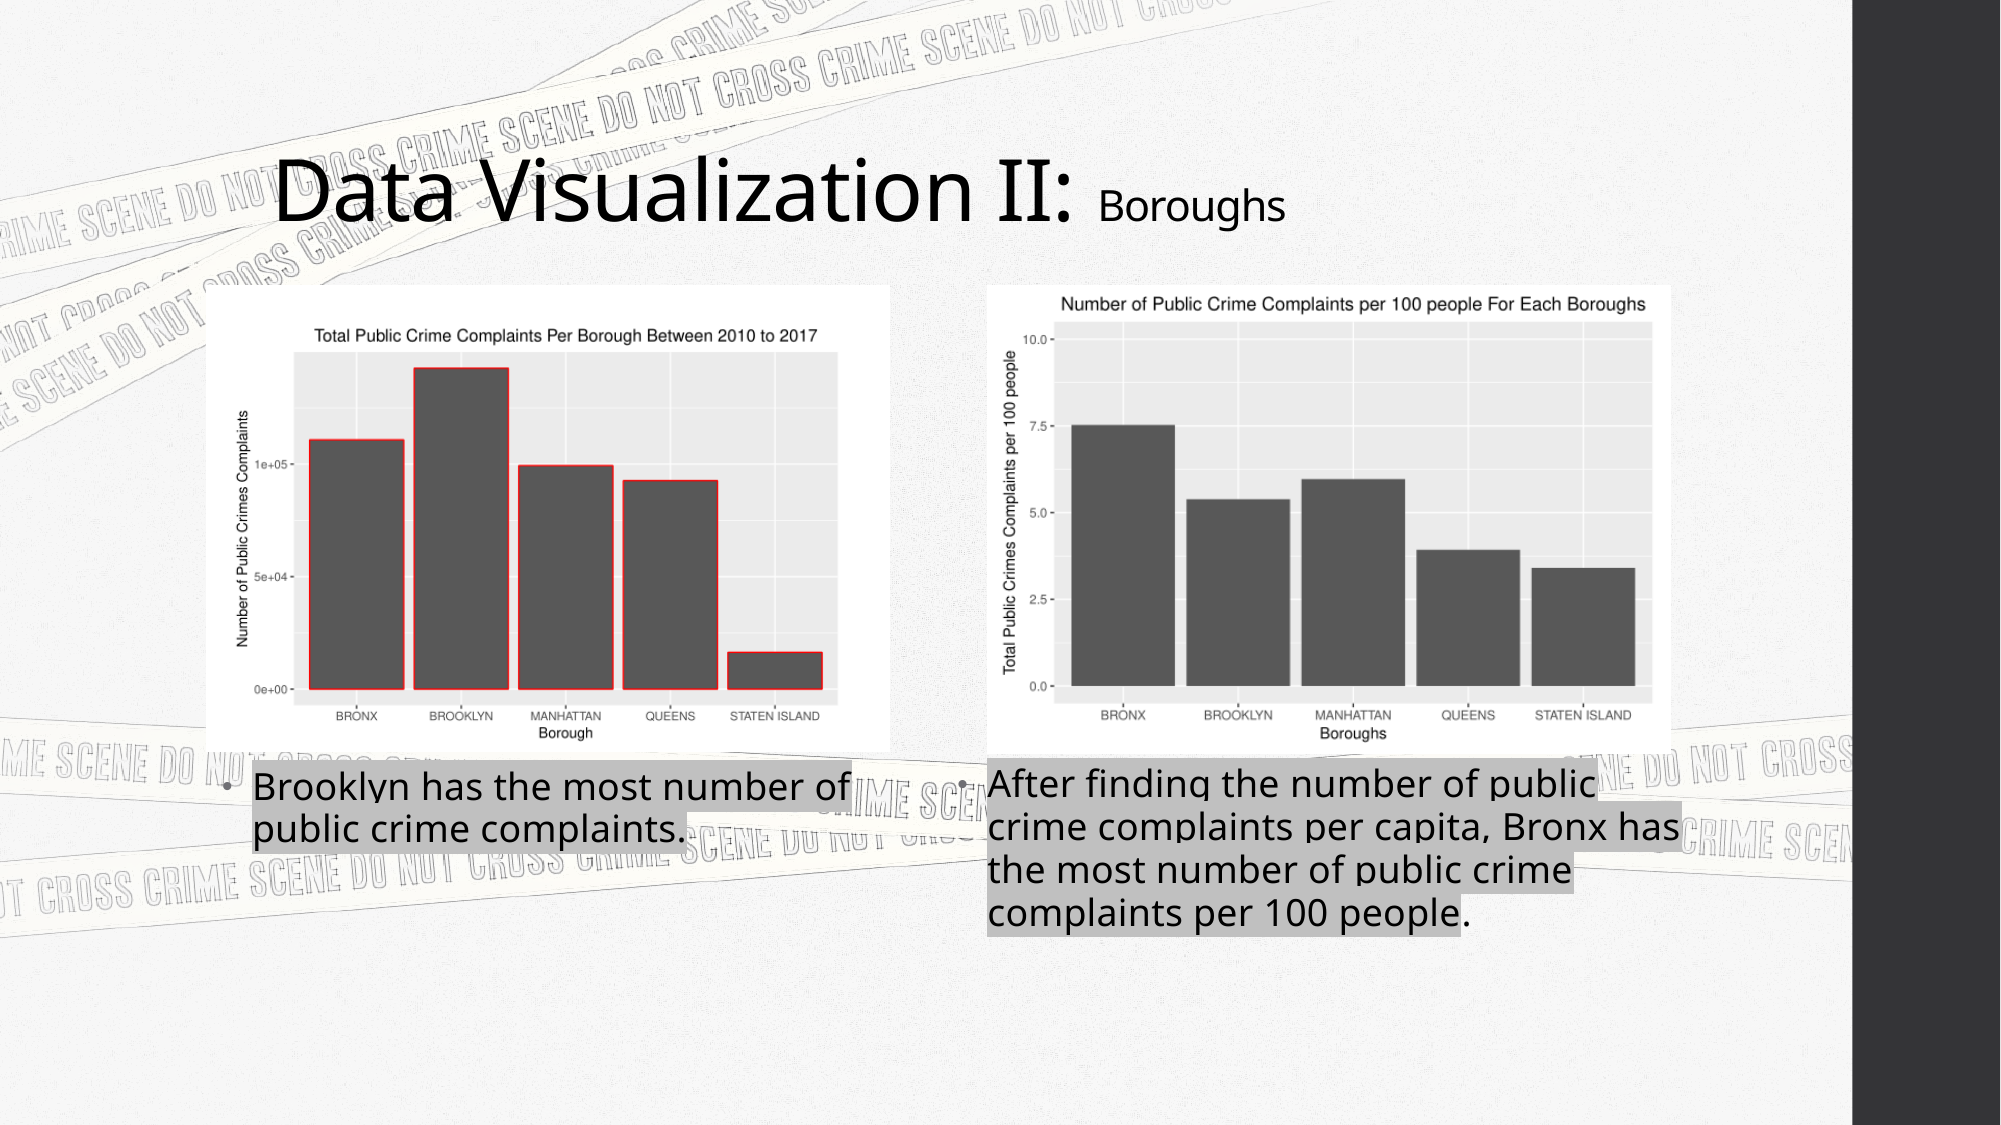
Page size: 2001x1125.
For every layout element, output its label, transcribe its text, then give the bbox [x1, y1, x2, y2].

picture [987, 285, 1672, 754]
list Brooklyn has the most number of public crime complaints. After finding the number of public crime complaints per capita, Bronx has the most number of public crime complaints per 100 people. [206, 299, 1708, 1020]
picture [206, 285, 891, 753]
title Data Visualization II: Boroughs [256, 139, 1545, 249]
